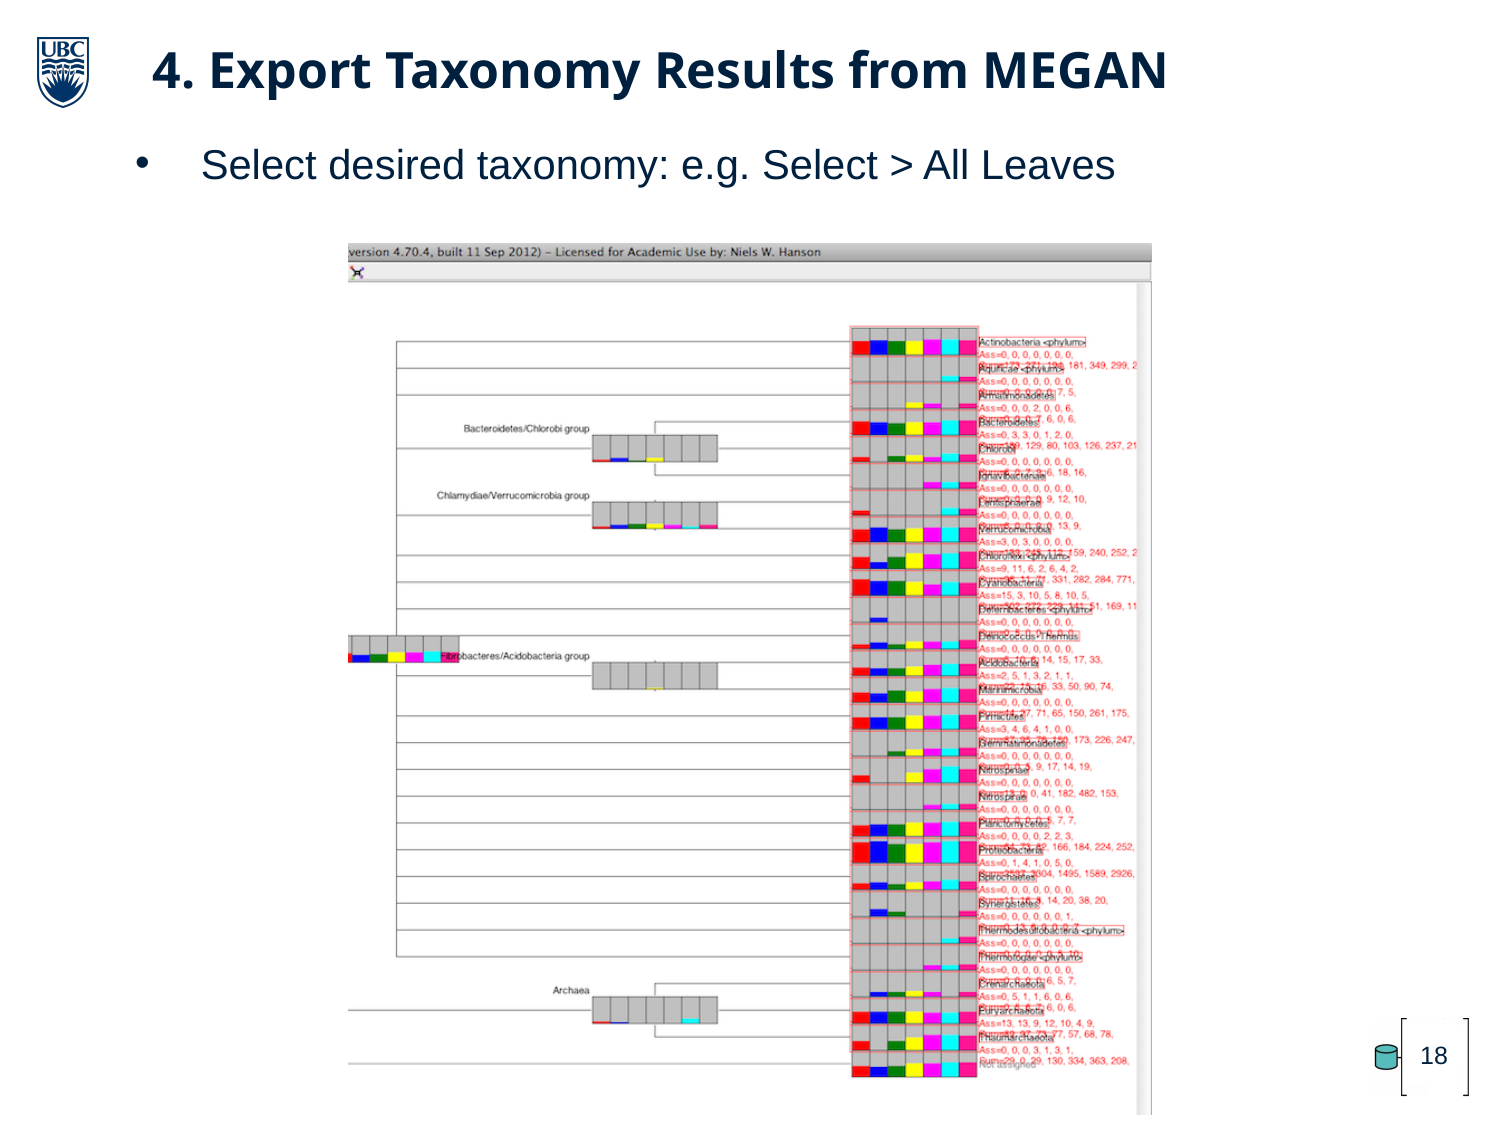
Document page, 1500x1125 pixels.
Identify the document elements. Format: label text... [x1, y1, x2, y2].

list 4. Export Taxonomy Results from MEGAN [138, 30, 1379, 121]
picture [348, 243, 1153, 1115]
slide_number 18 [1399, 1018, 1469, 1091]
picture [1374, 1018, 1469, 1097]
picture [37, 37, 89, 108]
text_box Select desired taxonomy: e.g. Select > All Leaves [120, 120, 1343, 268]
